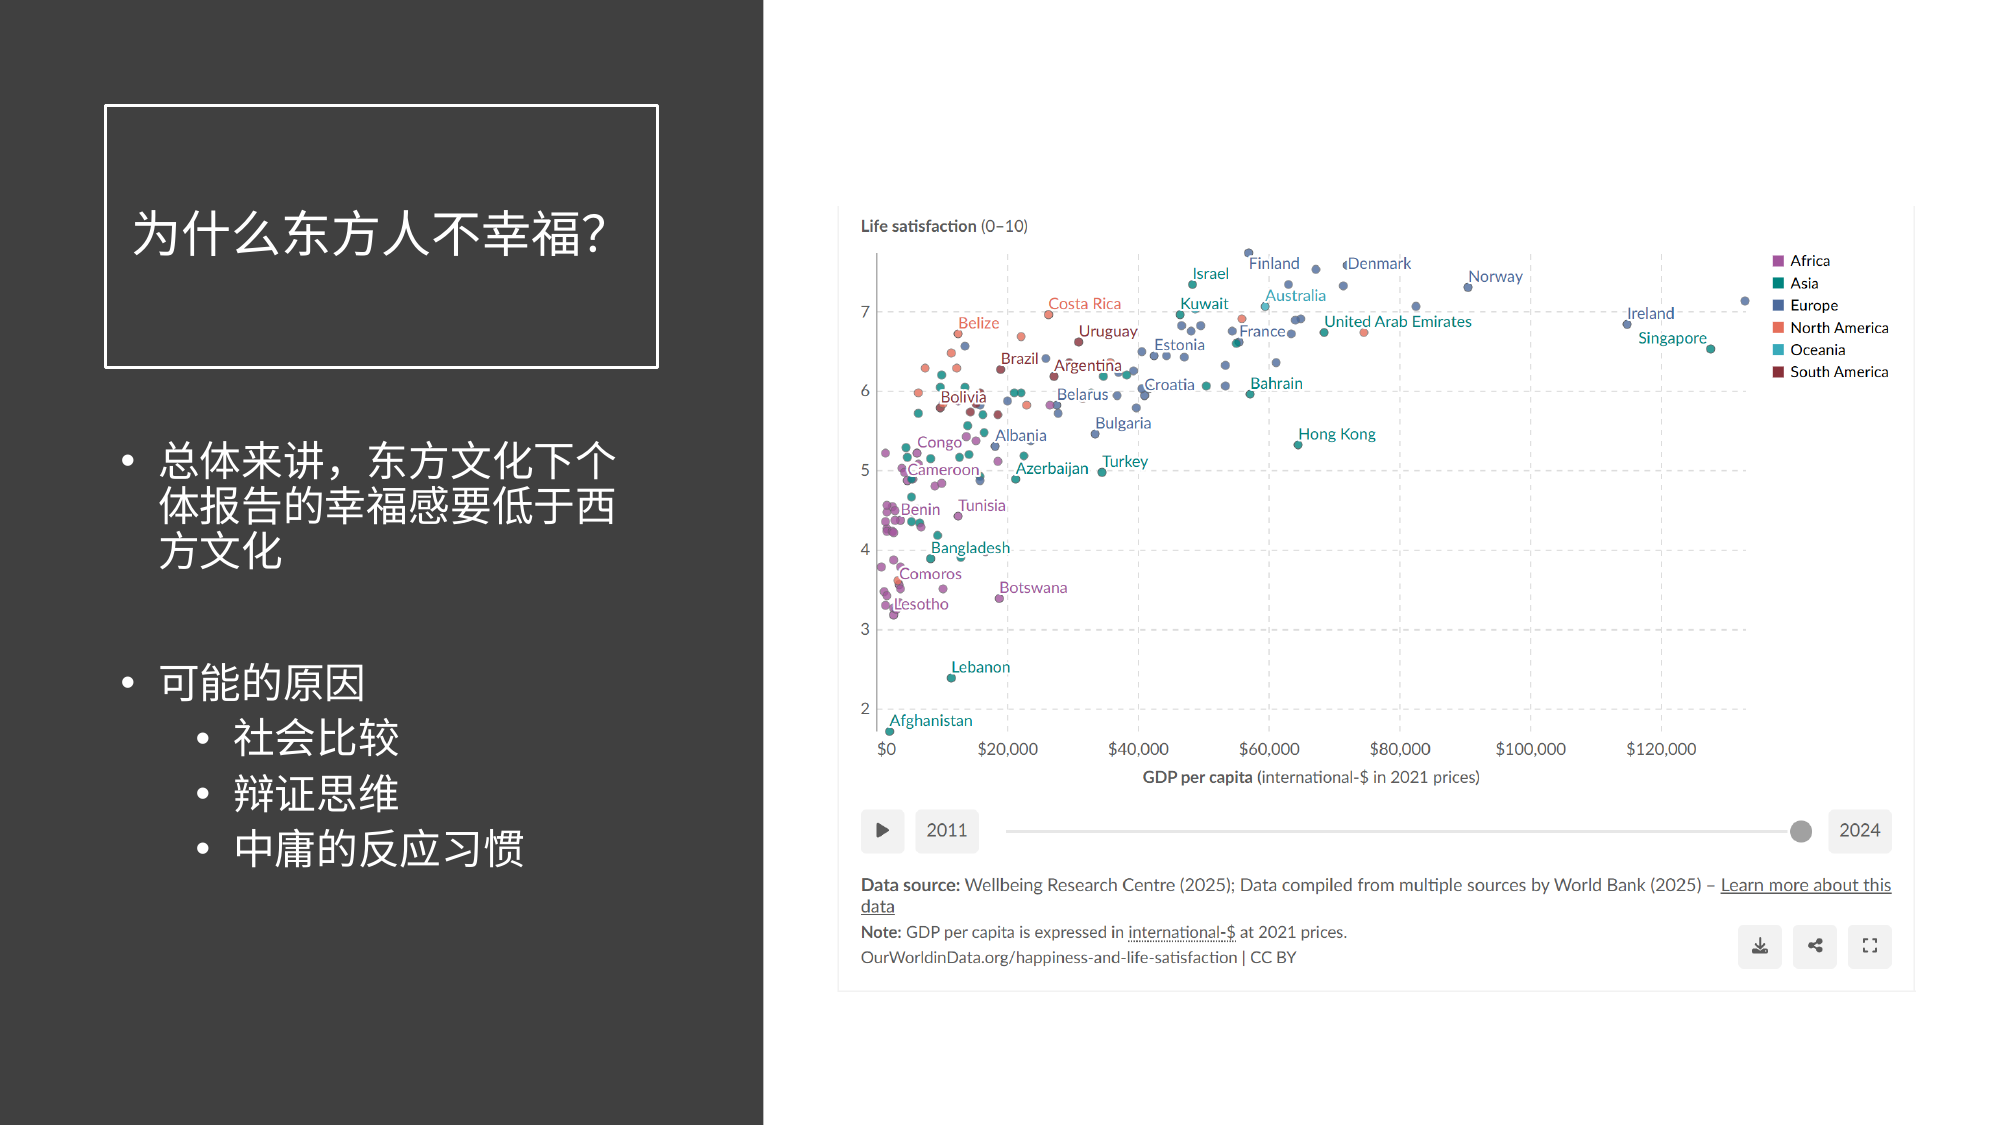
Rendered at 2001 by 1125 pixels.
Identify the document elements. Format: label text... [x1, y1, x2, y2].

title 为什么东方人不幸福？ [105, 105, 658, 368]
list 总体来讲，东方文化下个体报告的幸福感要低于西方文化 可能的原因 社会比较 辩证思维 中庸的反应习惯 [105, 432, 658, 994]
text_box [0, 0, 764, 1125]
picture [820, 206, 1916, 993]
